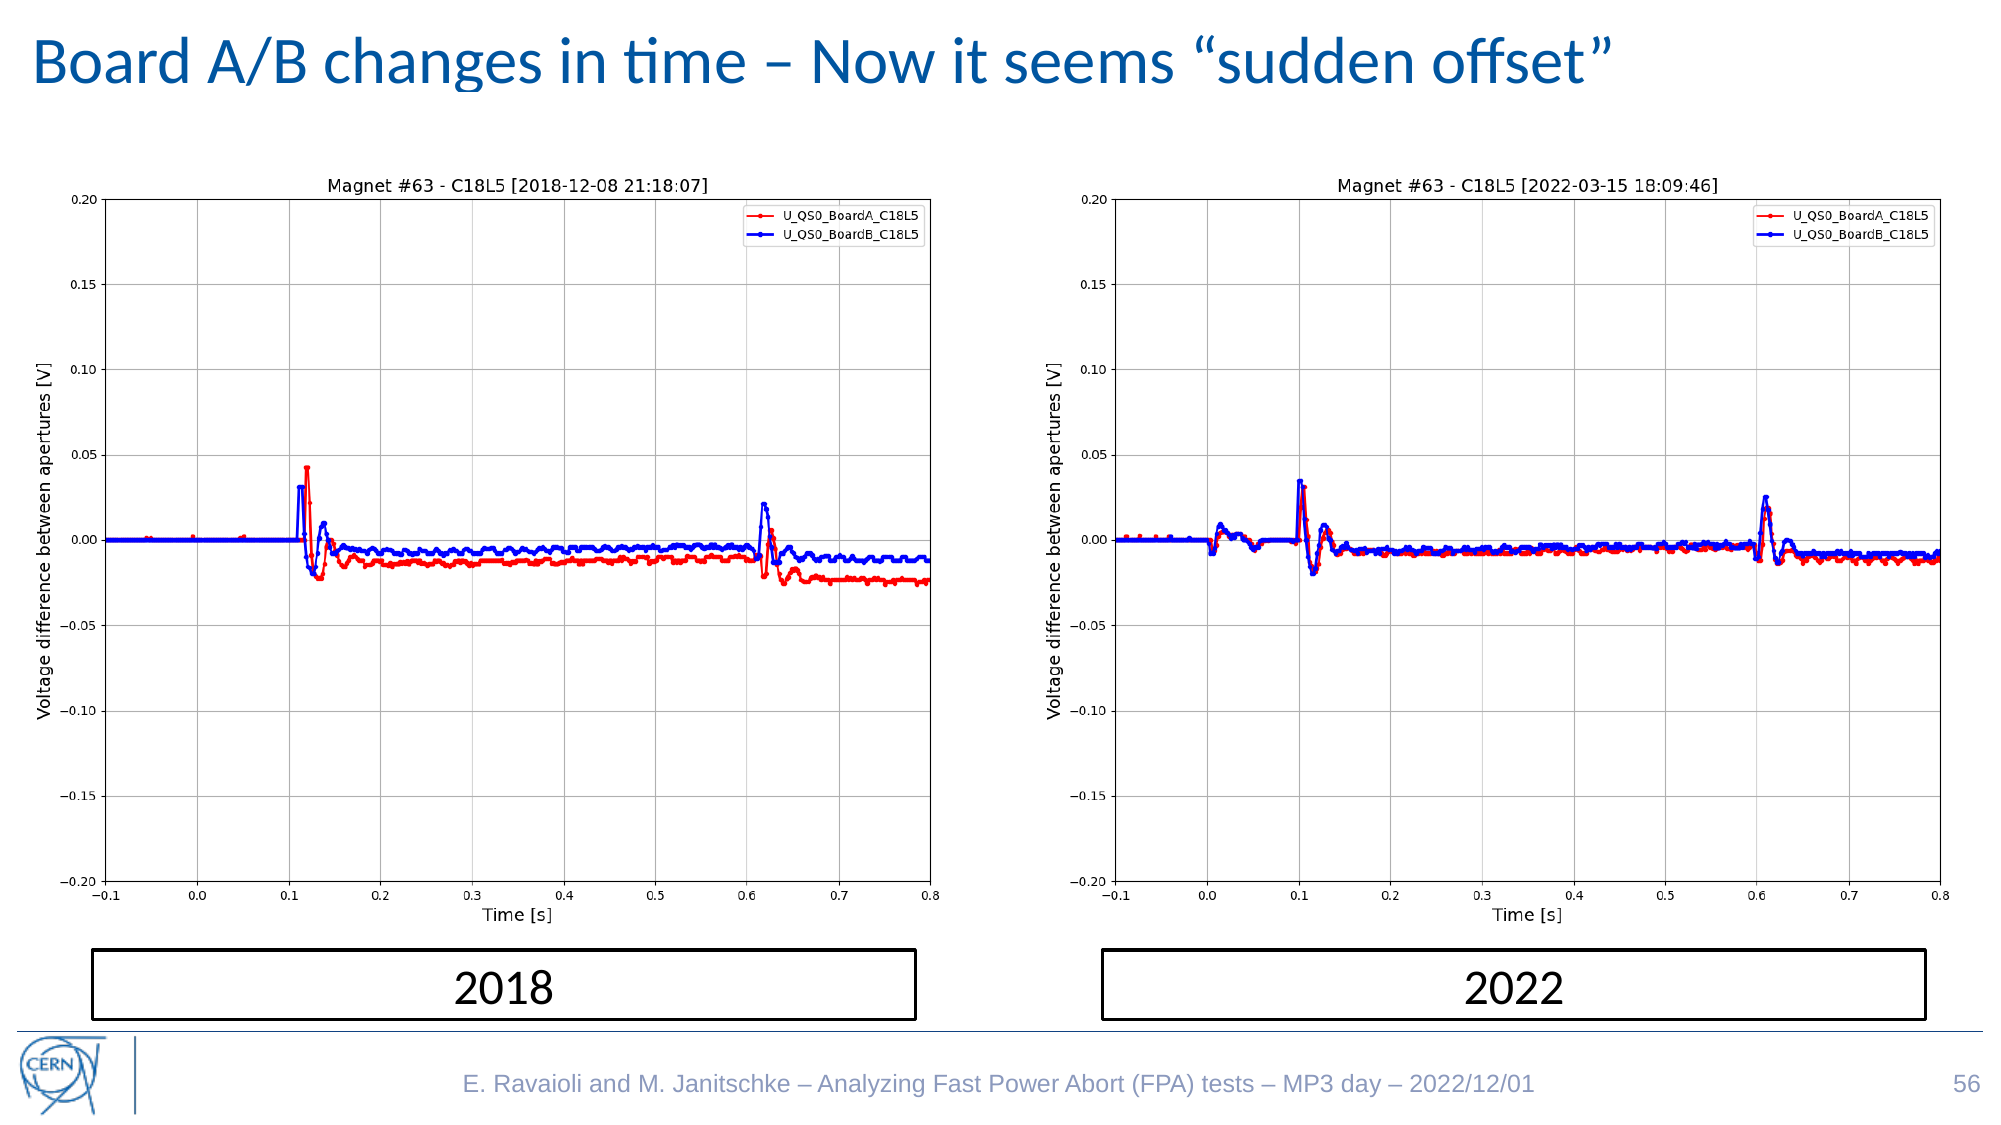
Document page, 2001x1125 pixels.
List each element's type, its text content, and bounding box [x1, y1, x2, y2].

picture [982, 91, 2000, 979]
text_box 2022 [1101, 989, 1927, 1021]
title Board A/B changes in time – Now it seems “sudden offset” [24, 13, 1976, 82]
text_box 2018 [91, 989, 917, 1021]
picture [0, 91, 974, 979]
